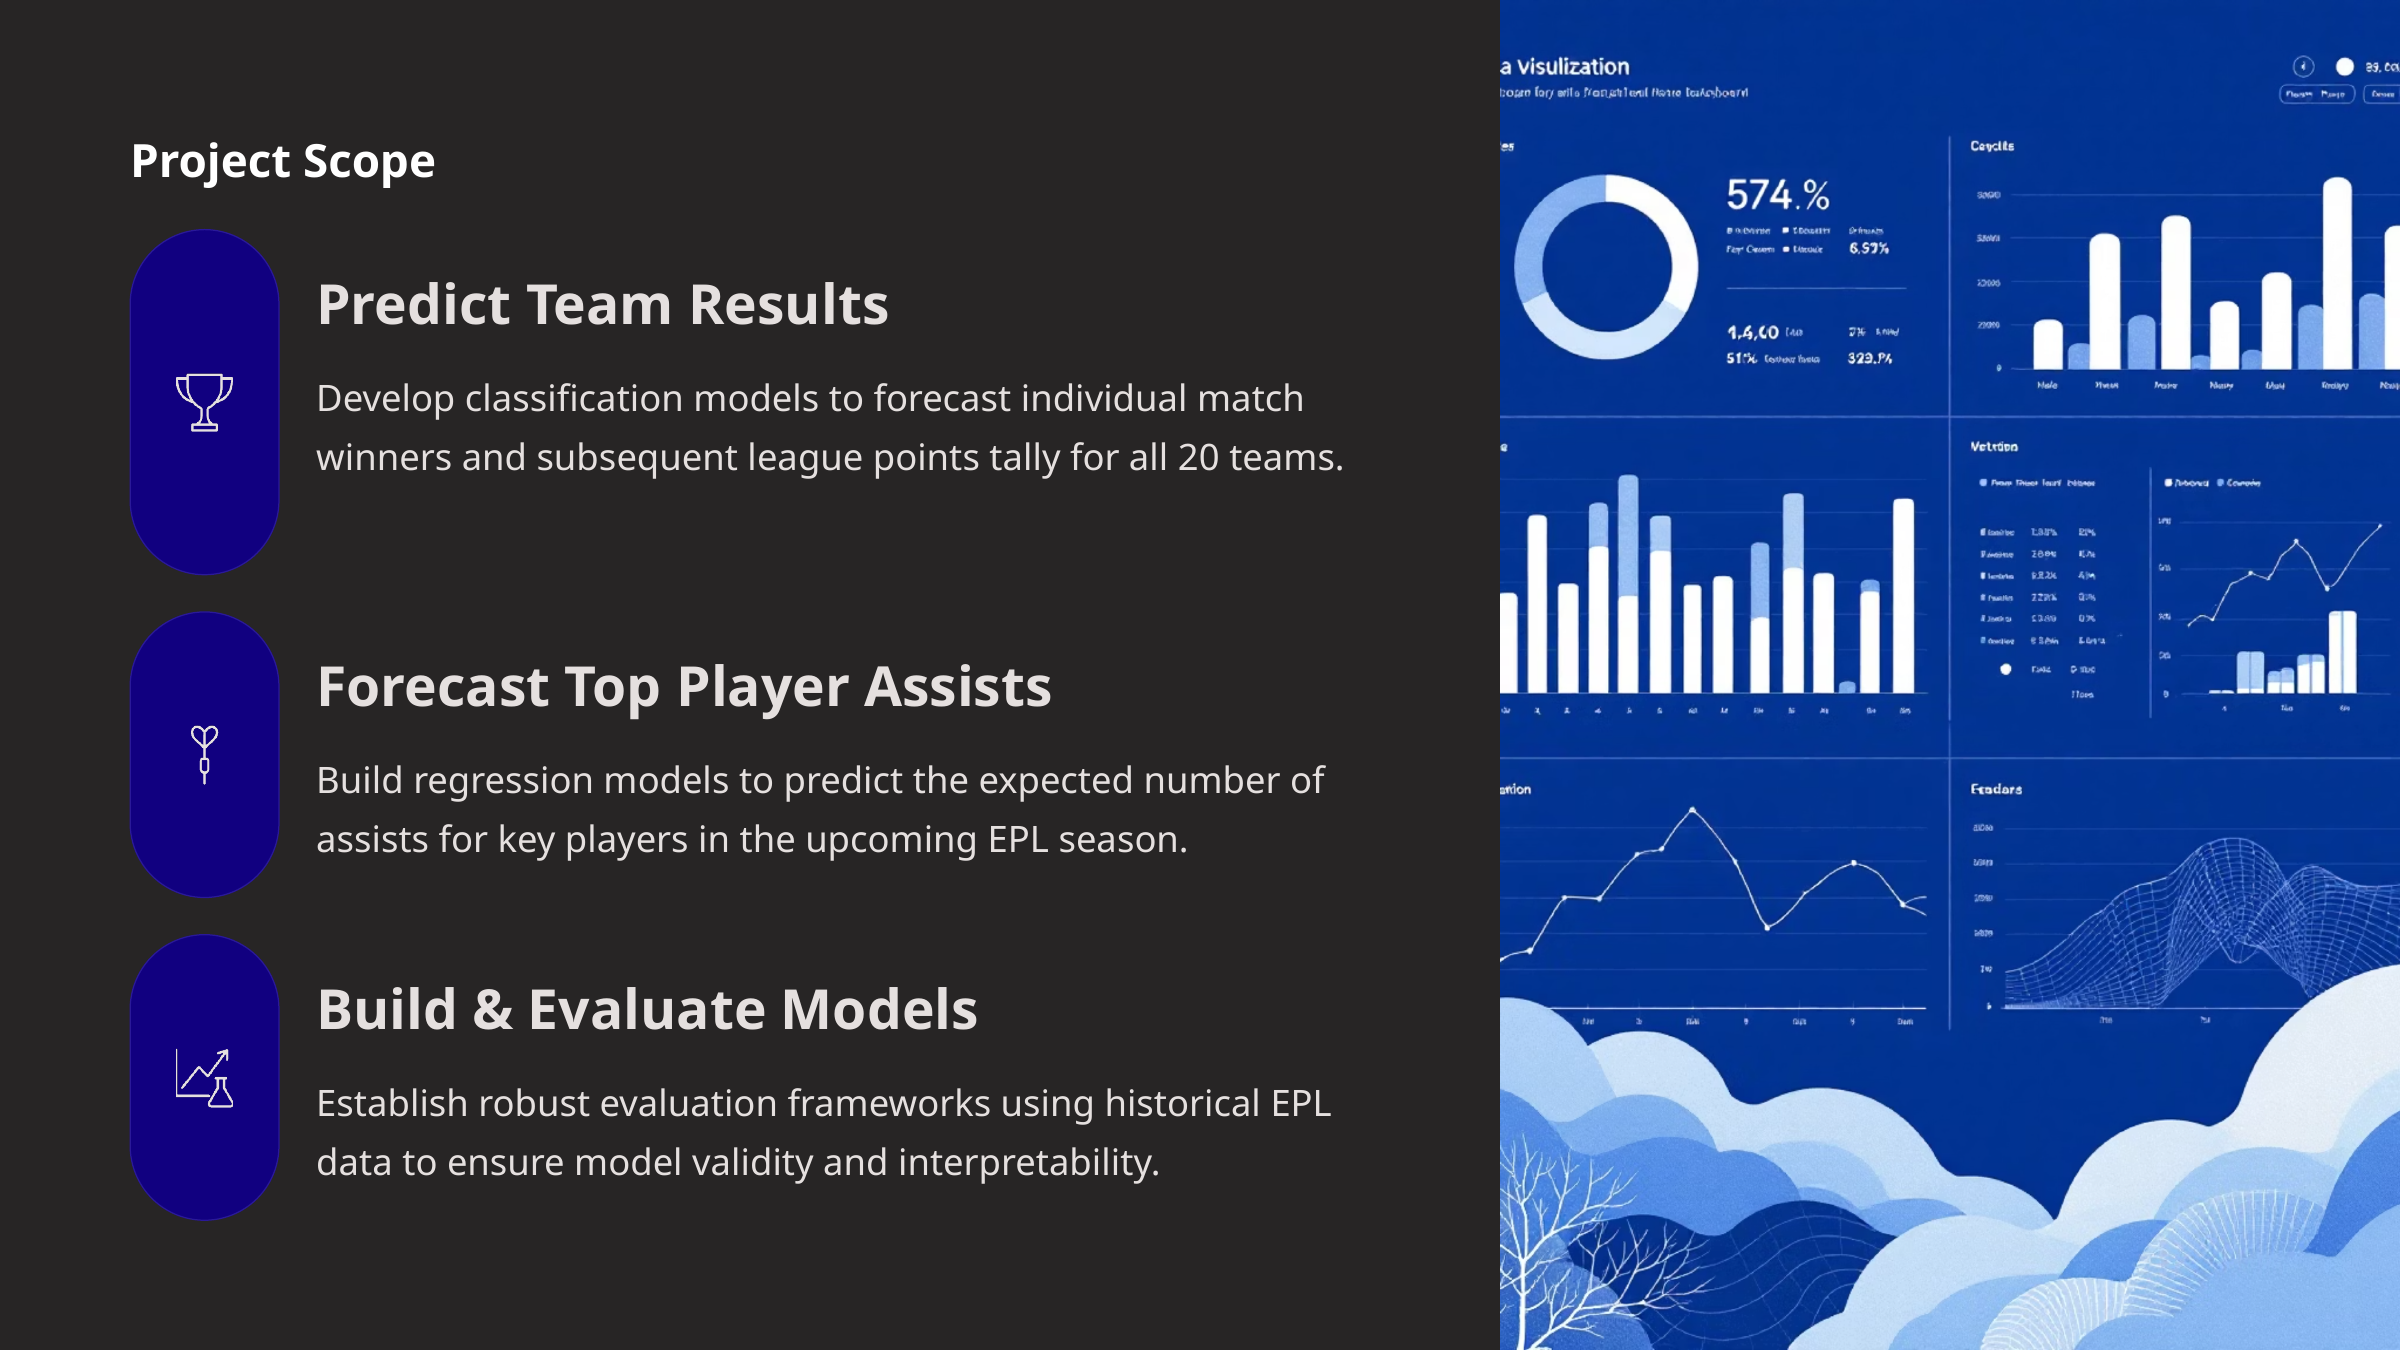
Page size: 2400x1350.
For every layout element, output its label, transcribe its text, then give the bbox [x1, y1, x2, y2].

picture [1499, 0, 2400, 1350]
picture [176, 367, 233, 438]
text_box Forecast Top Player Assists [316, 649, 1069, 719]
text_box Build regression models to predict the expected number of assists for key players in the upcoming EPL season. [316, 741, 1370, 861]
picture [176, 1042, 233, 1113]
text_box [130, 934, 279, 1221]
text_box Establish robust evaluation frameworks using historical EPL data to ensure model validity and interpretability. [316, 1063, 1370, 1183]
text_box Predict Team Results [316, 266, 890, 337]
picture [176, 719, 233, 790]
text_box Develop classification models to forecast individual match winners and subsequent league points tally for all 20 teams. [316, 358, 1370, 538]
text_box Project Scope [130, 129, 596, 188]
text_box [130, 229, 279, 575]
text_box [130, 611, 279, 898]
text_box Build & Evaluate Models [316, 971, 966, 1042]
